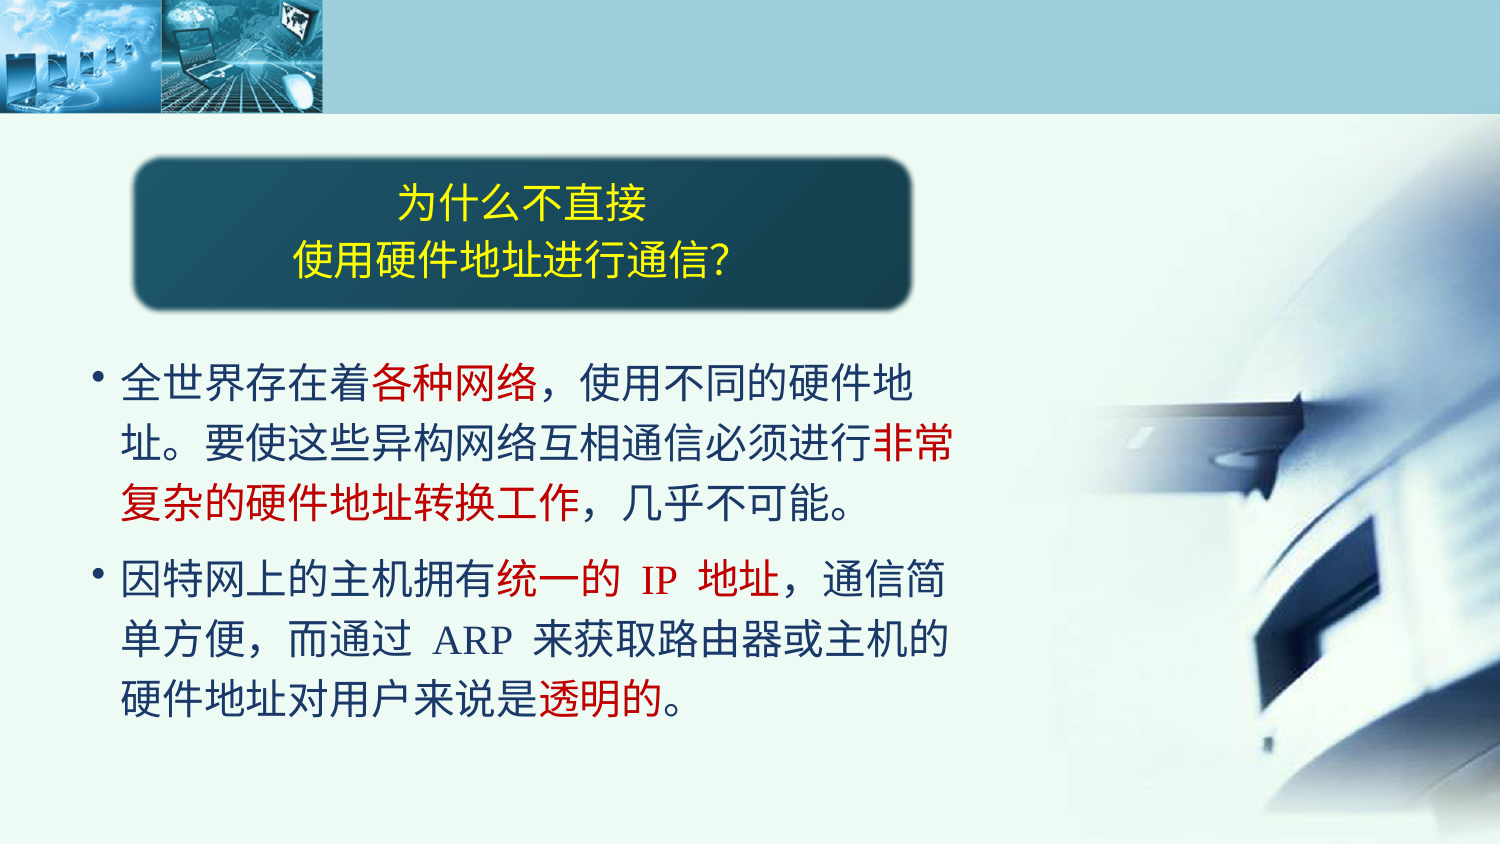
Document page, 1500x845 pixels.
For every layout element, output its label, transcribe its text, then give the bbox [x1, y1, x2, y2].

picture [0, 0, 1500, 844]
text_box 为什么不直接 使用硬件地址进行通信？ [138, 163, 907, 306]
text_box 全世界存在着各种网络，使用不同的硬件地址。要使这些异构网络互相通信必须进行非常复杂的硬件地址转换工作，几乎不可能。 因特网上的主机拥有统一的 IP 地址，通信简单方便，而通过 ARP 来获取路由器或主机的硬件地址对用户来说是透明的。 [76, 339, 975, 753]
